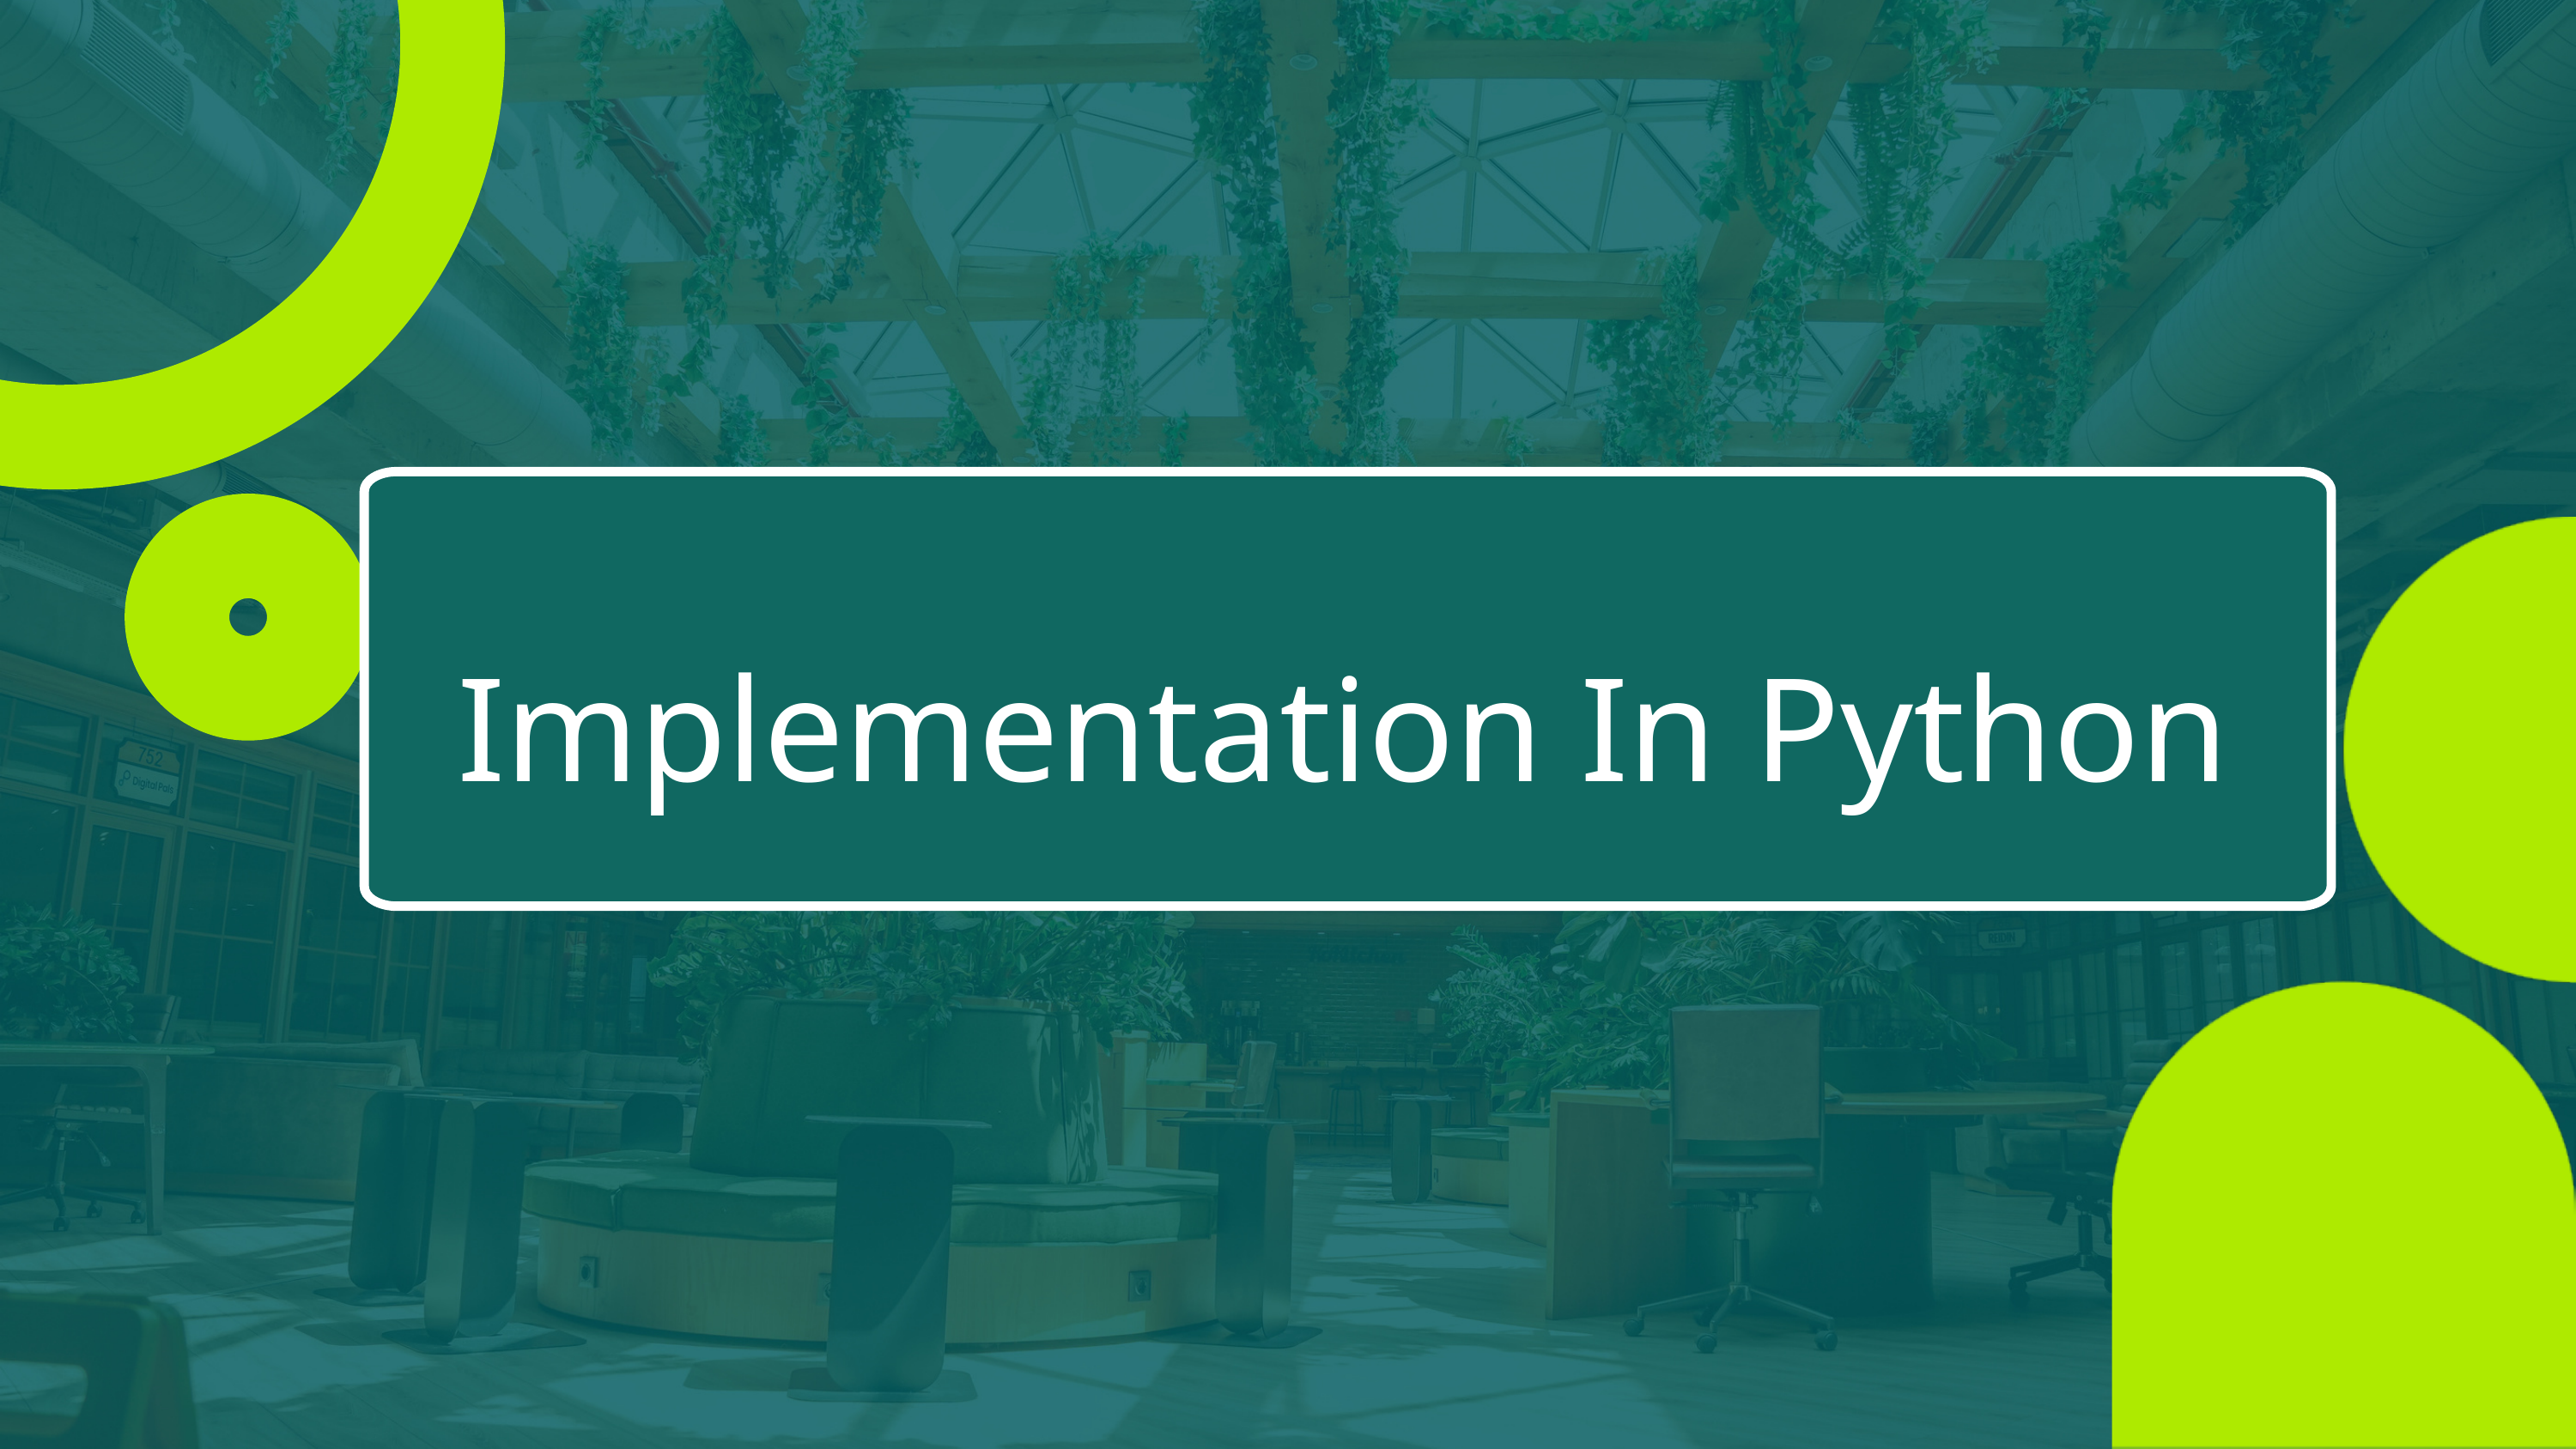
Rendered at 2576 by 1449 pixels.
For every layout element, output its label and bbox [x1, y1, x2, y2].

text_box [363, 471, 2332, 906]
text_box [176, 545, 320, 688]
text_box [2111, 517, 2576, 1449]
text_box [0, 0, 2576, 1449]
text_box [0, 0, 453, 438]
